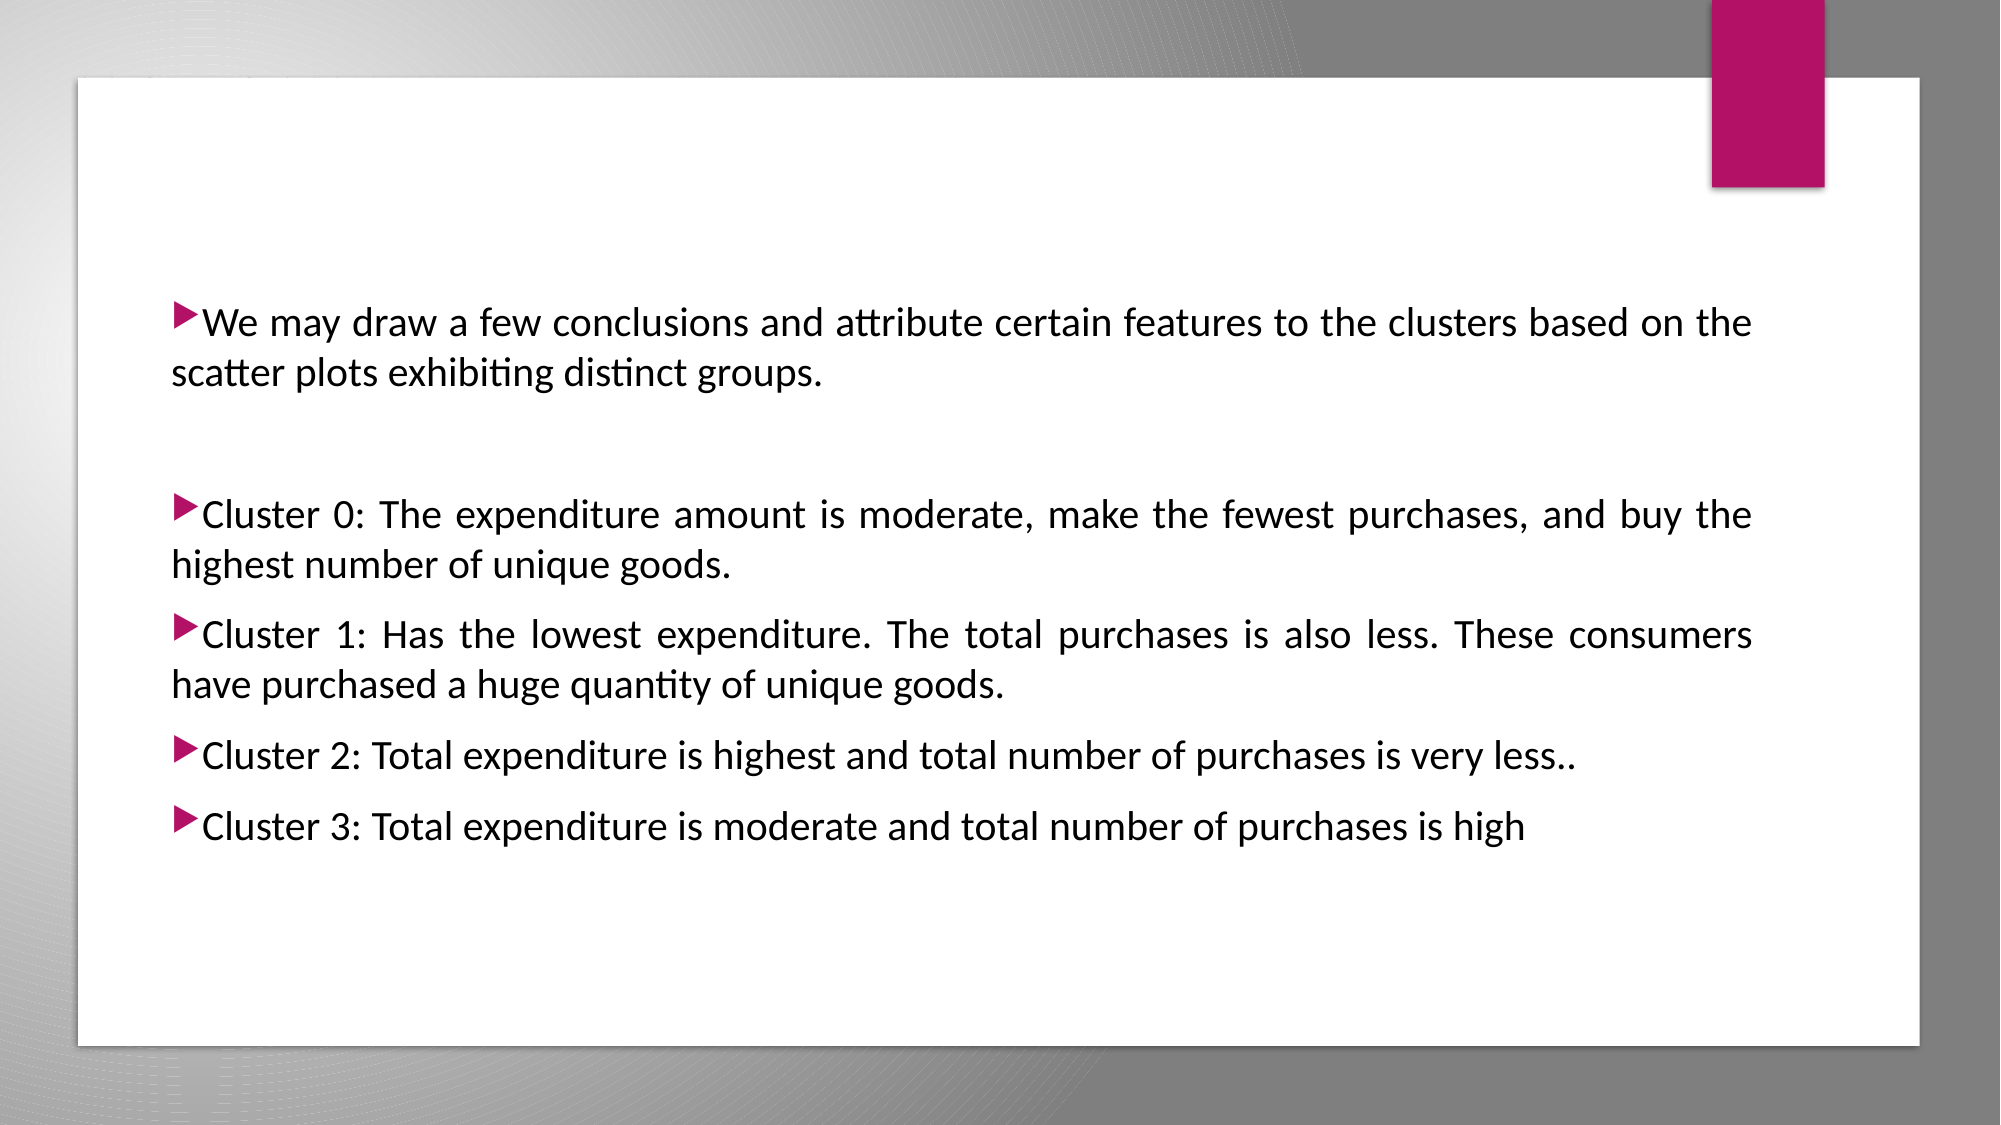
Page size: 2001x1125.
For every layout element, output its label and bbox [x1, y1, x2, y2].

text_box [0, 0, 2000, 1125]
